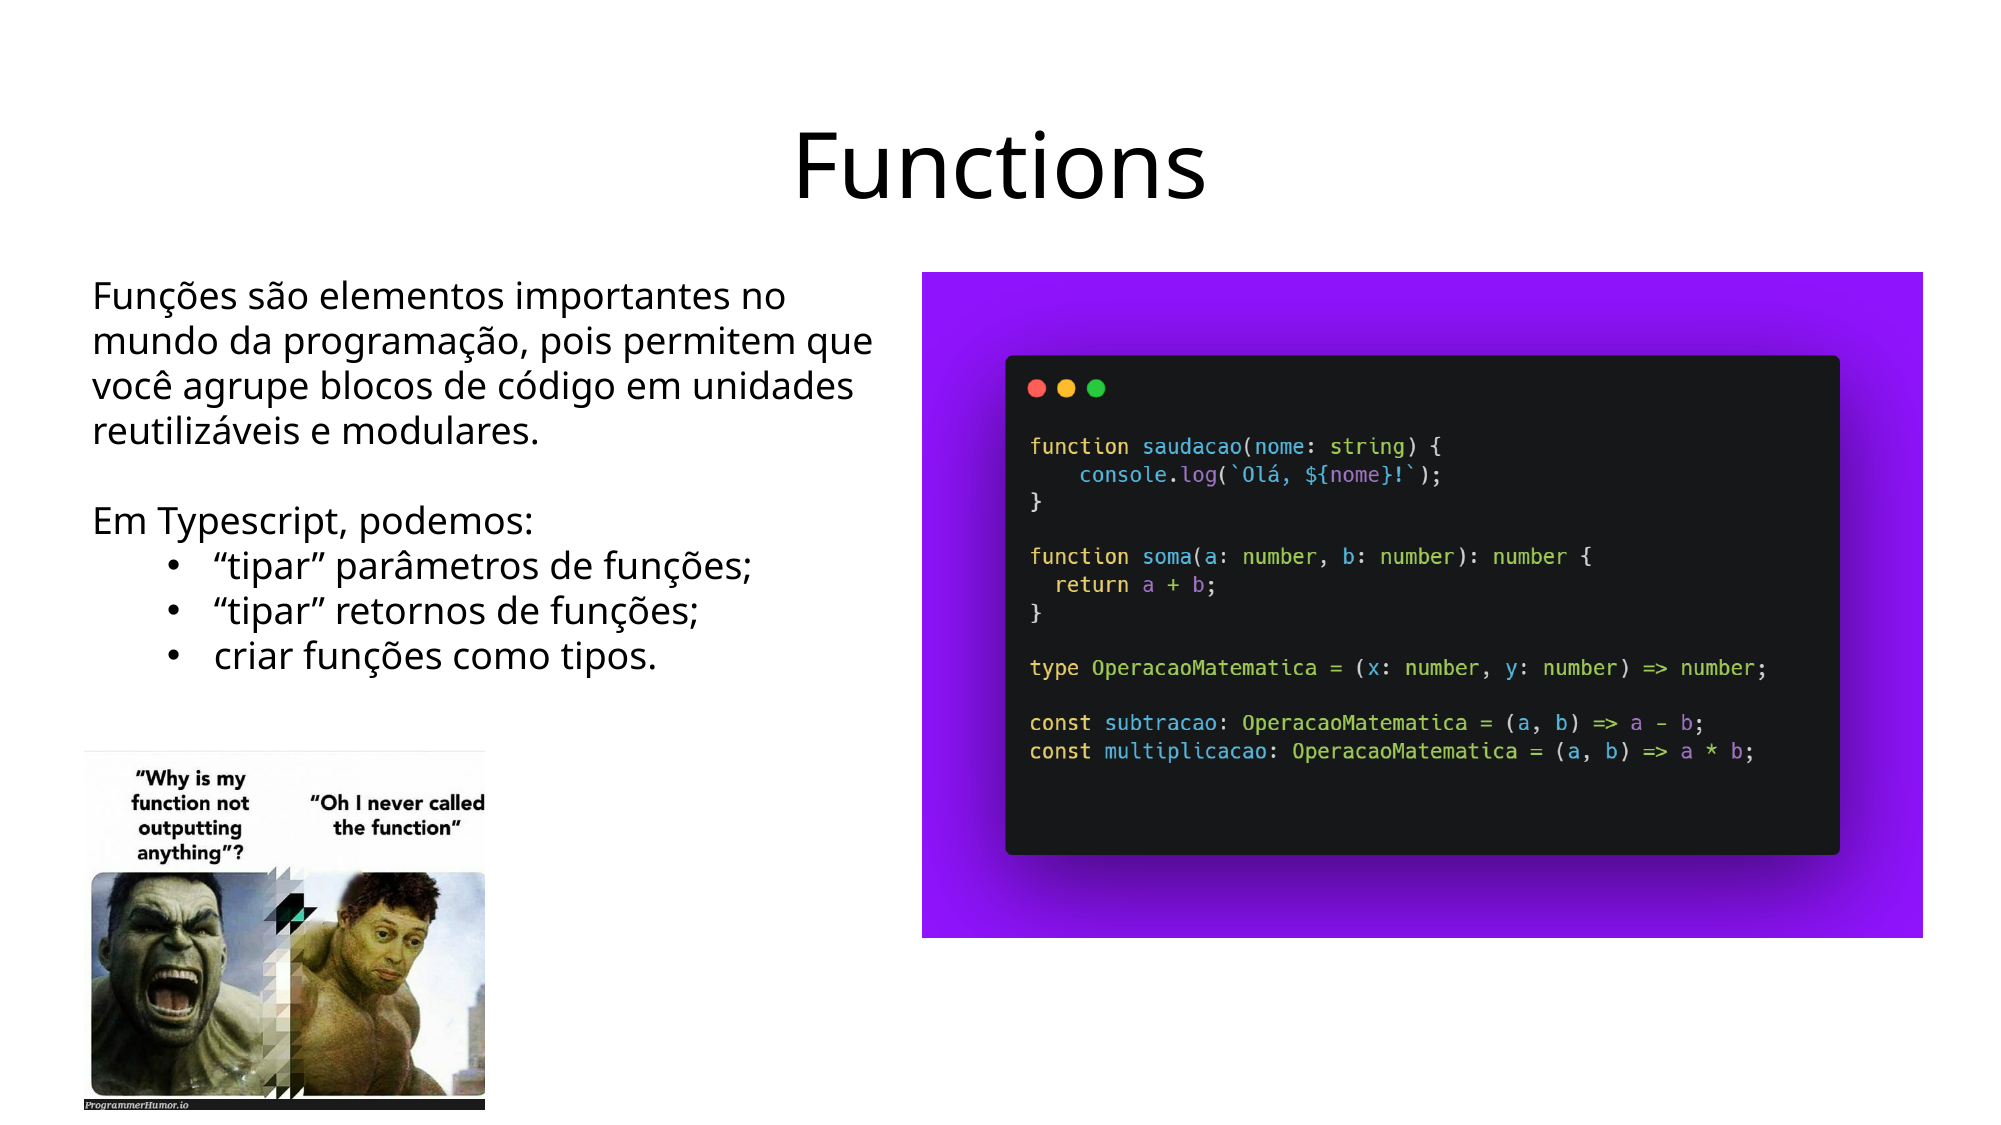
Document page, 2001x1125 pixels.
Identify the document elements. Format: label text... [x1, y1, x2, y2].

title Functions [137, 59, 1863, 278]
picture [921, 271, 1924, 938]
text_box Funções são elementos importantes no mundo da programação, pois permitem que você agrupe blocos de código em unidades reutilizáveis e modulares. Em Typescript, podemos: “tipar” parâmetros de funções; “tipar” retornos de funções; criar funções como tipos. [77, 264, 891, 685]
picture [83, 750, 485, 1110]
